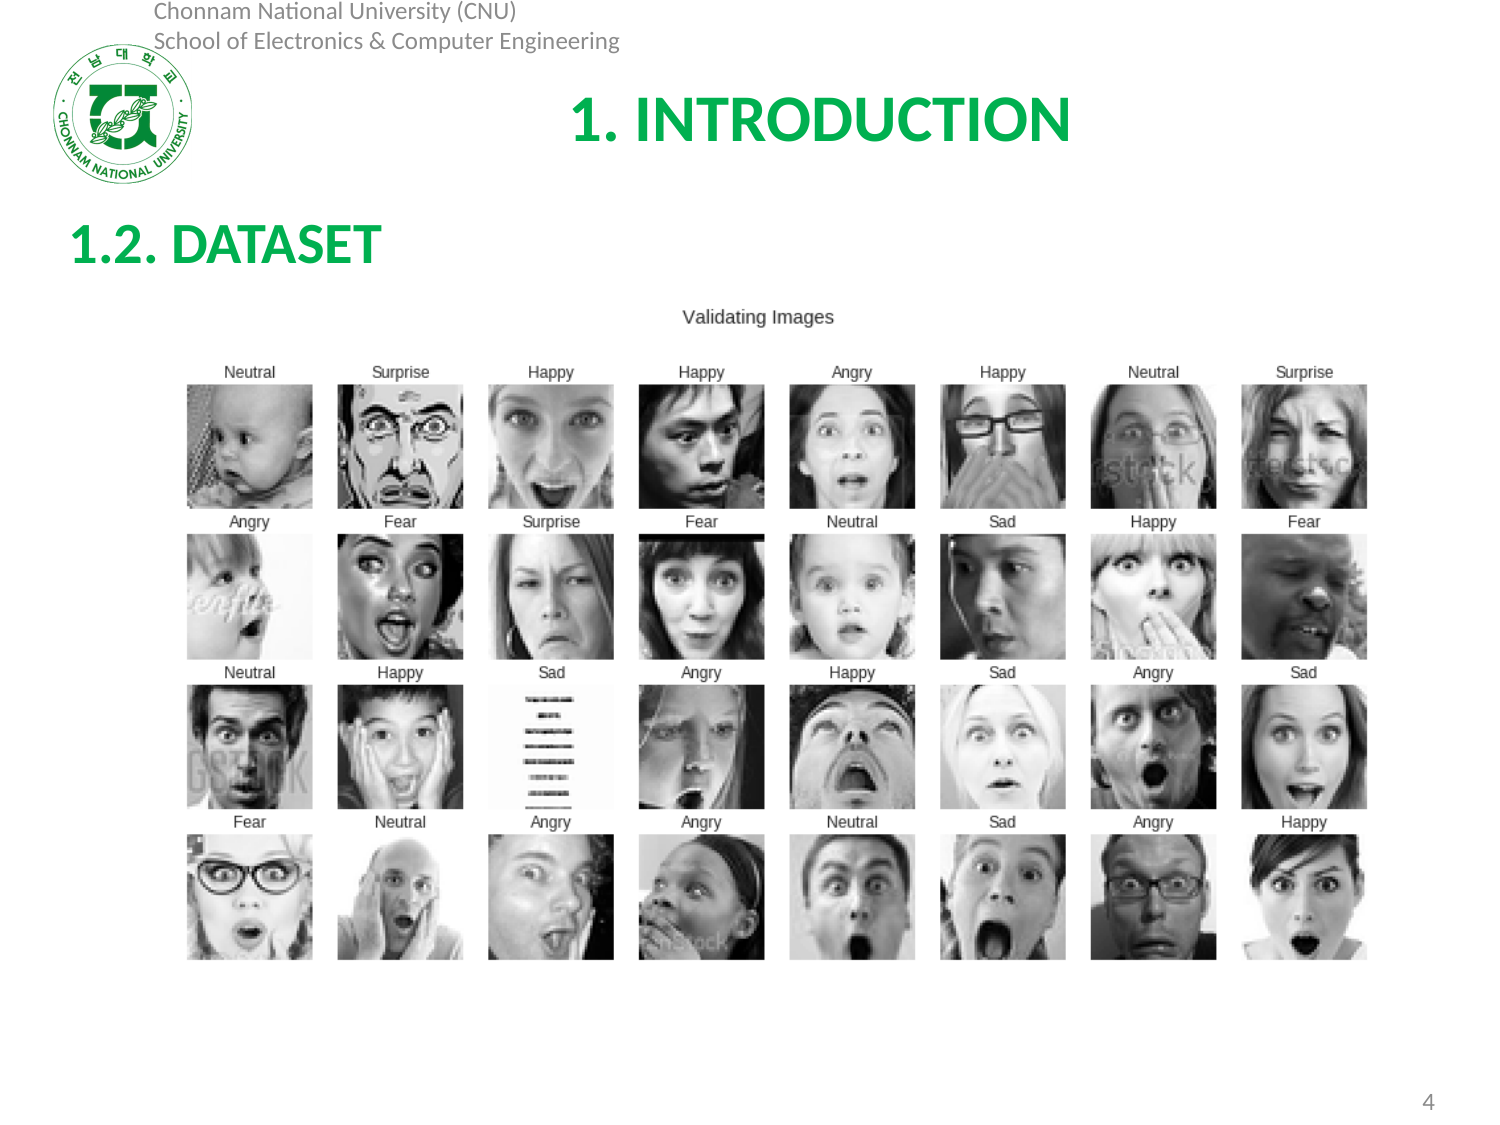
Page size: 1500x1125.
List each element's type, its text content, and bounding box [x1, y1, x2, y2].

list 1.2. DATASET [53, 198, 1450, 1070]
picture [53, 44, 191, 184]
picture [170, 296, 1387, 972]
slide_number 4 [1100, 1079, 1450, 1123]
title 1. INTRODUCTION [191, 45, 1450, 184]
